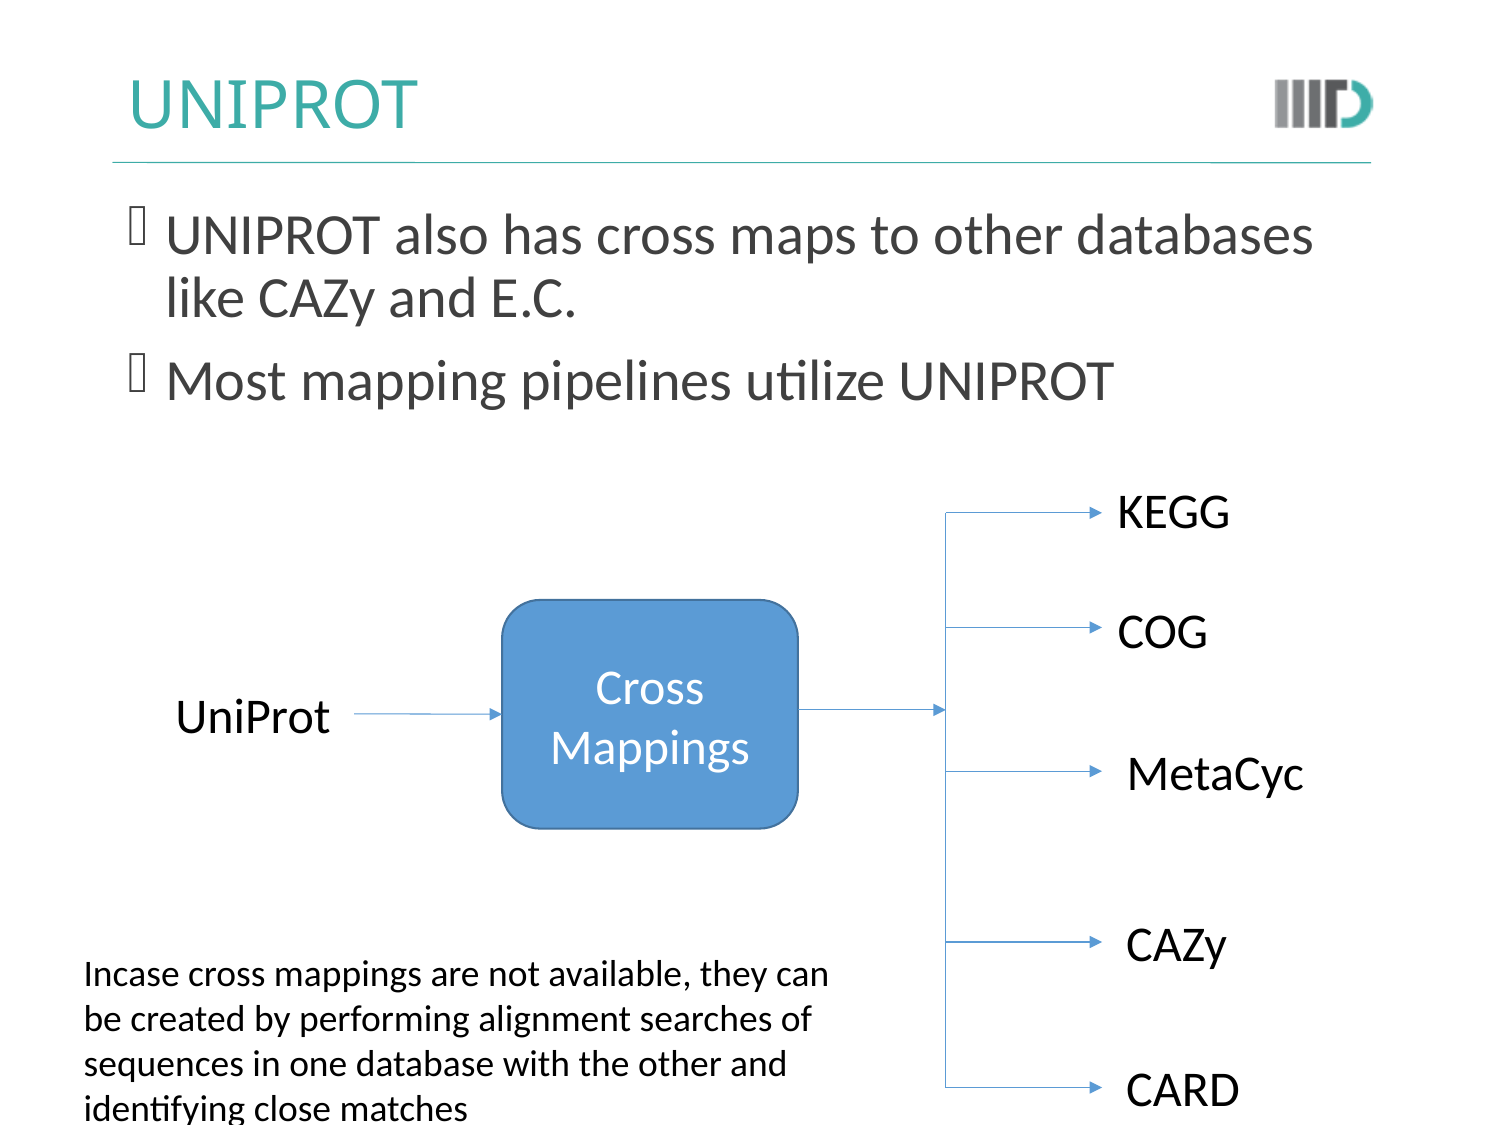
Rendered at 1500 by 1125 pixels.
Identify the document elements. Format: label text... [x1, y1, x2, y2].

text_box MetaCyc [1111, 733, 1320, 808]
title UNIPROT [112, 52, 1236, 163]
text_box Incase cross mappings are not available, they can be created by performing alignment searches of sequences in one database with the other and identifying close matches [68, 941, 861, 1125]
text_box CAZy [1111, 904, 1243, 979]
text_box CARD [1111, 1049, 1255, 1124]
text_box Cross Mappings [501, 598, 799, 830]
picture [1256, 67, 1388, 141]
text_box KEGG [1102, 471, 1246, 547]
text_box COG [1102, 590, 1224, 666]
list UNIPROT also has cross maps to other databases like CAZy and E.C. Most mapping pipelines utilize UNIPROT [112, 196, 1388, 425]
text_box UniProt [152, 676, 355, 752]
